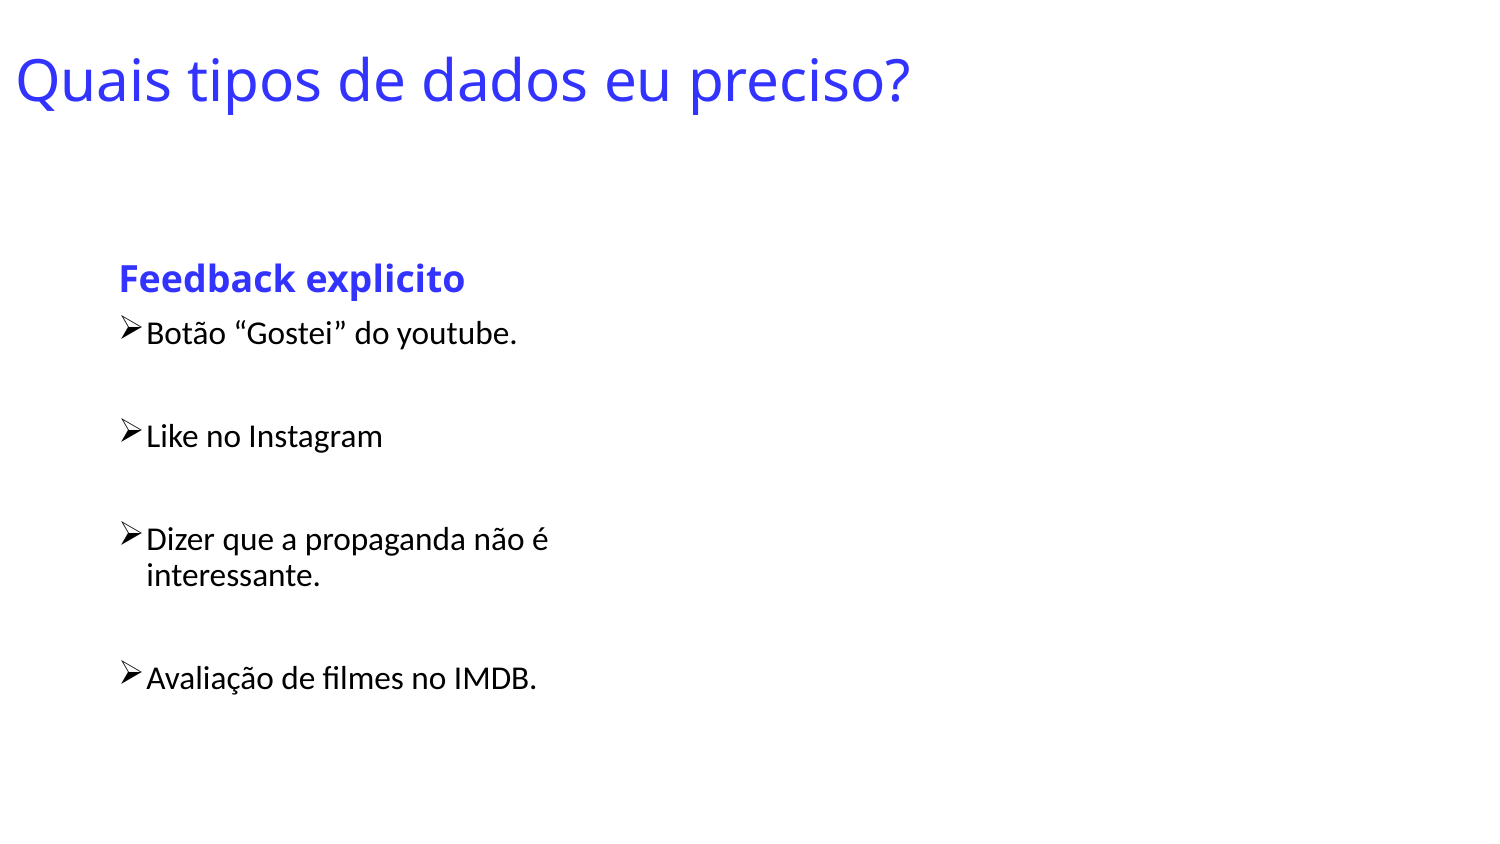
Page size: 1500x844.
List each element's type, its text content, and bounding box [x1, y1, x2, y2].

title Quais tipos de dados eu preciso? [0, 0, 1294, 164]
list Botão “Gostei” do youtube. Like no Instagram Dizer que a propaganda não é interessante. Avaliação de filmes no IMDB. [103, 308, 738, 762]
list Feedback explicito [103, 206, 738, 308]
